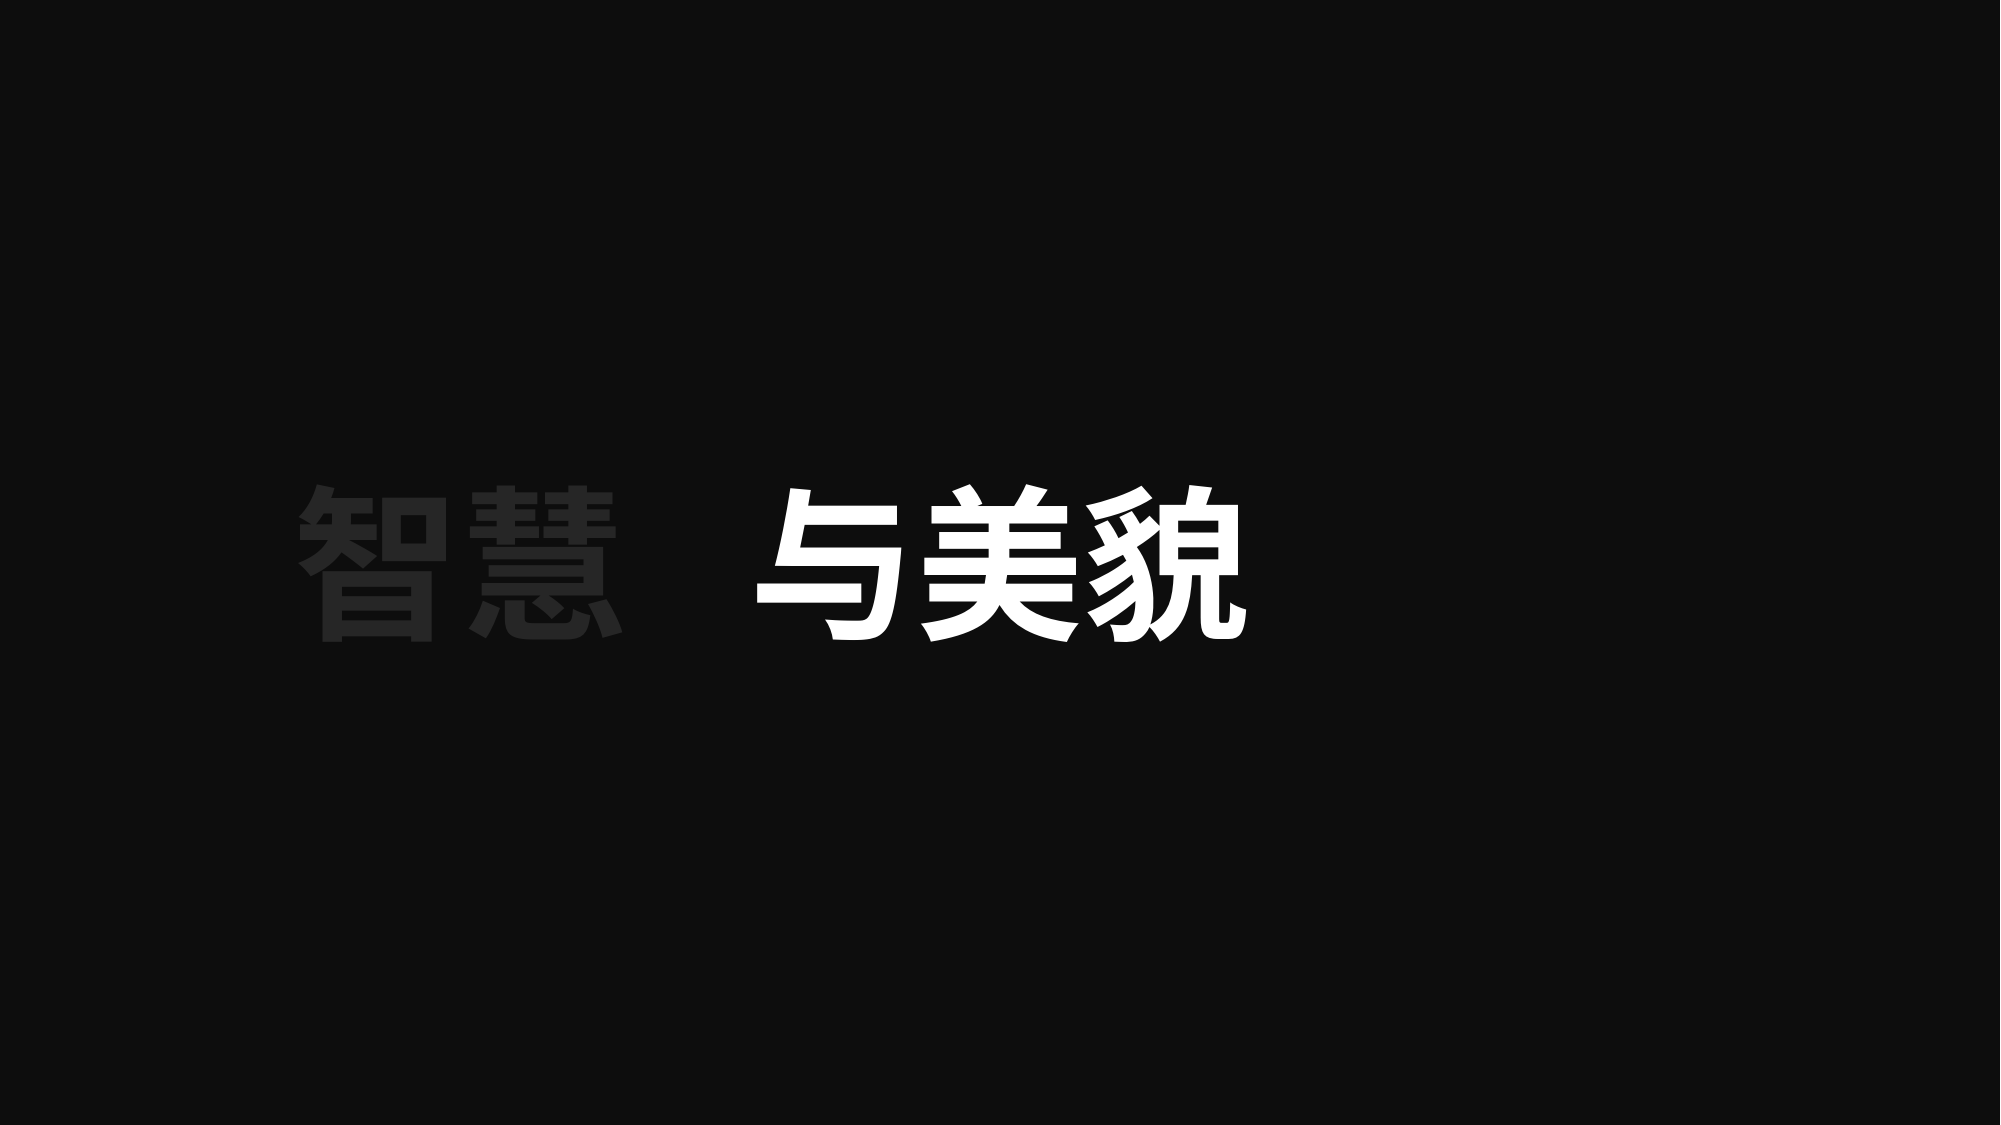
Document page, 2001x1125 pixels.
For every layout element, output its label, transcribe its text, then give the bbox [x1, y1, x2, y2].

text_box 智慧 [278, 453, 642, 669]
text_box 与美貌 [734, 453, 1265, 669]
